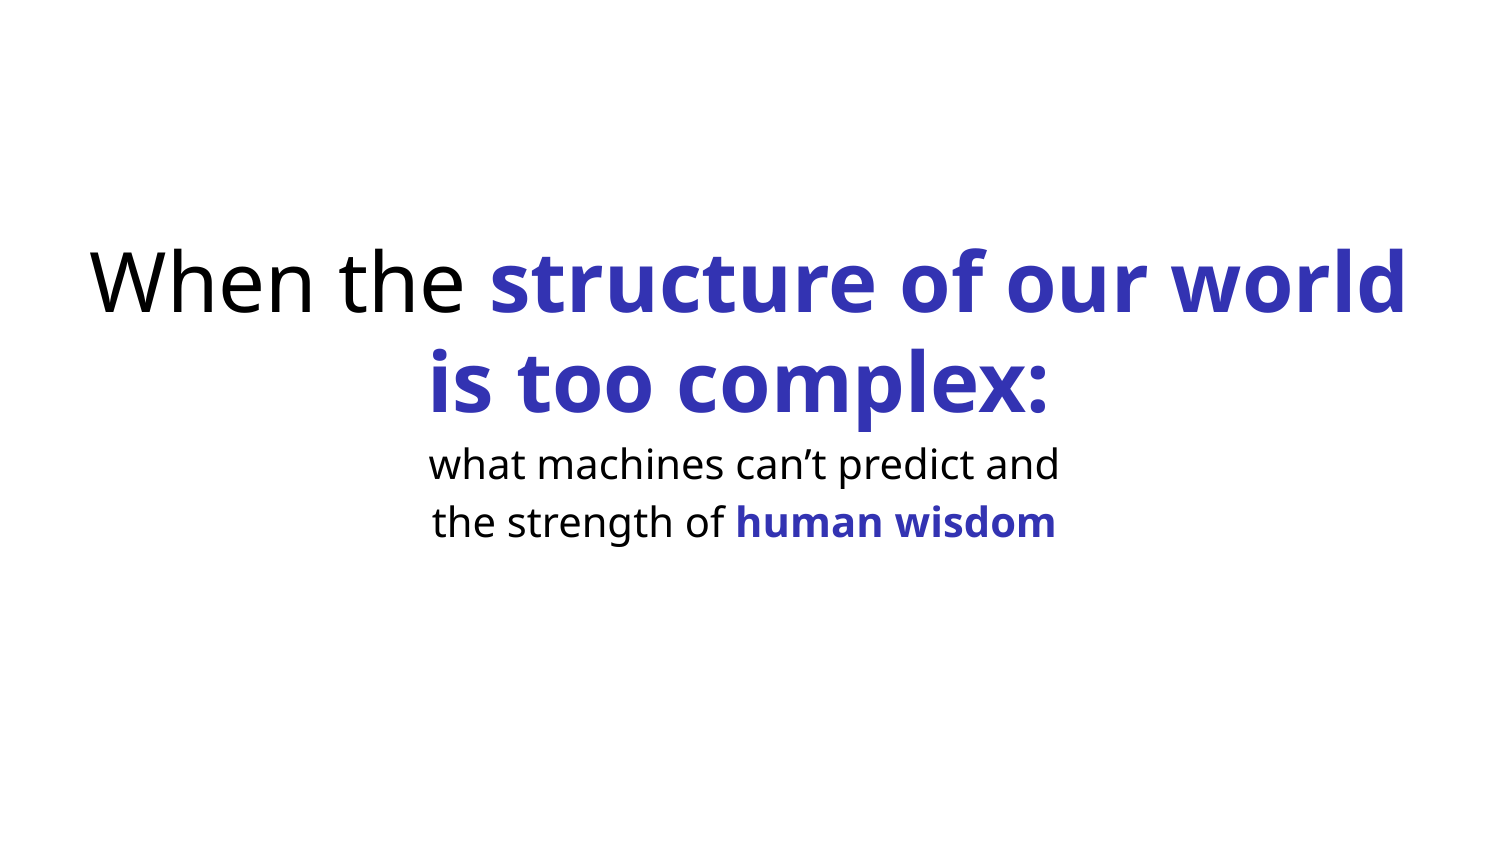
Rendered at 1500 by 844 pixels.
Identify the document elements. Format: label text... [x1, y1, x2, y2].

list When the structure of our world is too complex: what machines can’t predict and the strength of human wisdom [62, 221, 1438, 712]
